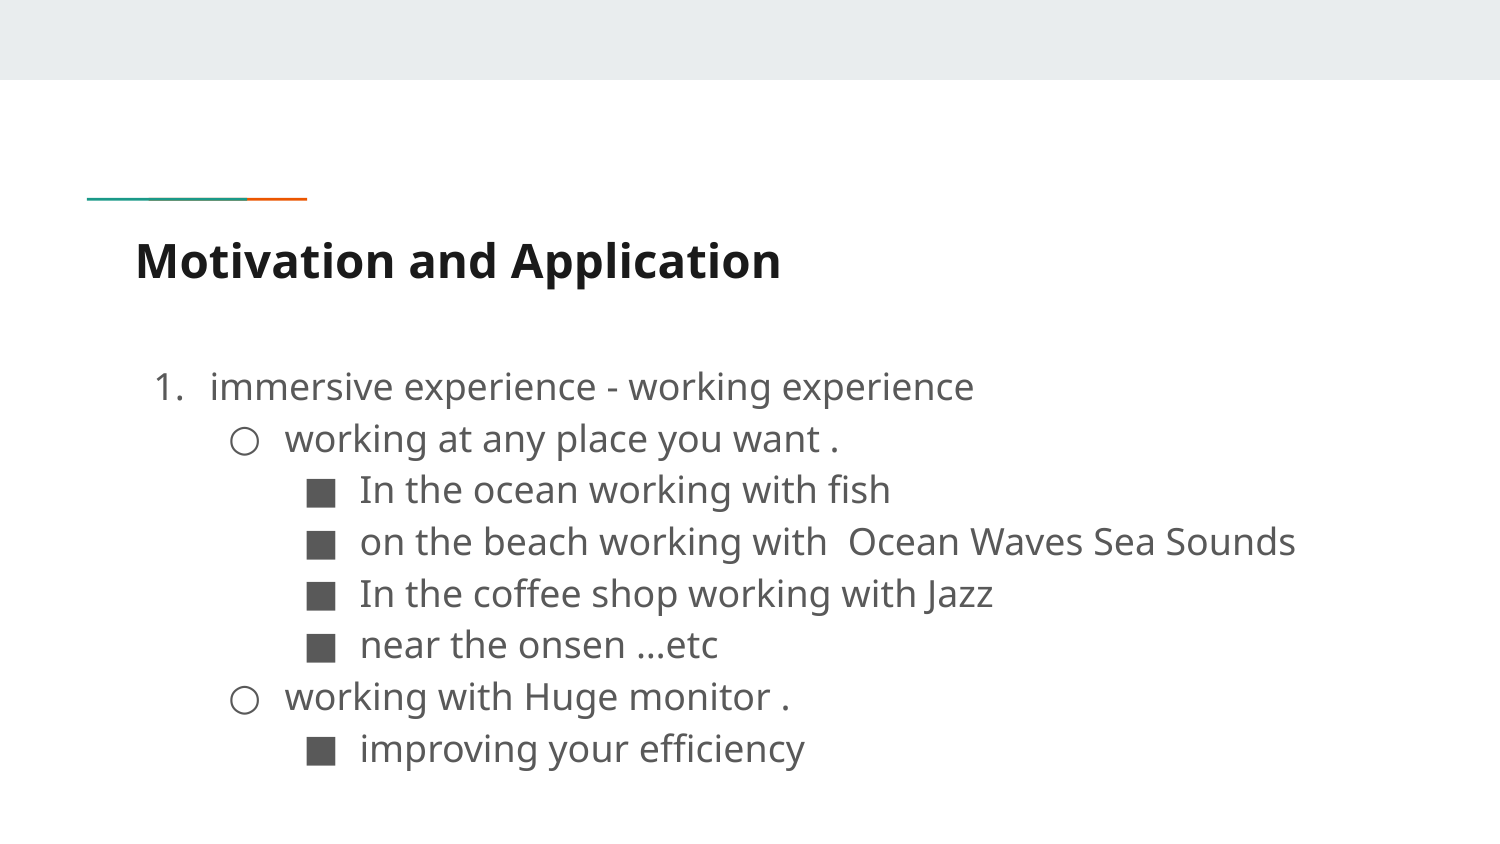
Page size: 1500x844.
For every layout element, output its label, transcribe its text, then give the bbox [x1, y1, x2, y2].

title Motivation and Application [119, 216, 1381, 305]
list immersive experience - working experience working at any place you want . In the ocean working with fish on the beach working with Ocean Waves Sea Sounds In the coffee shop working with Jazz near the onsen …etc working with Huge monitor . improving your efficiency [119, 341, 1435, 824]
